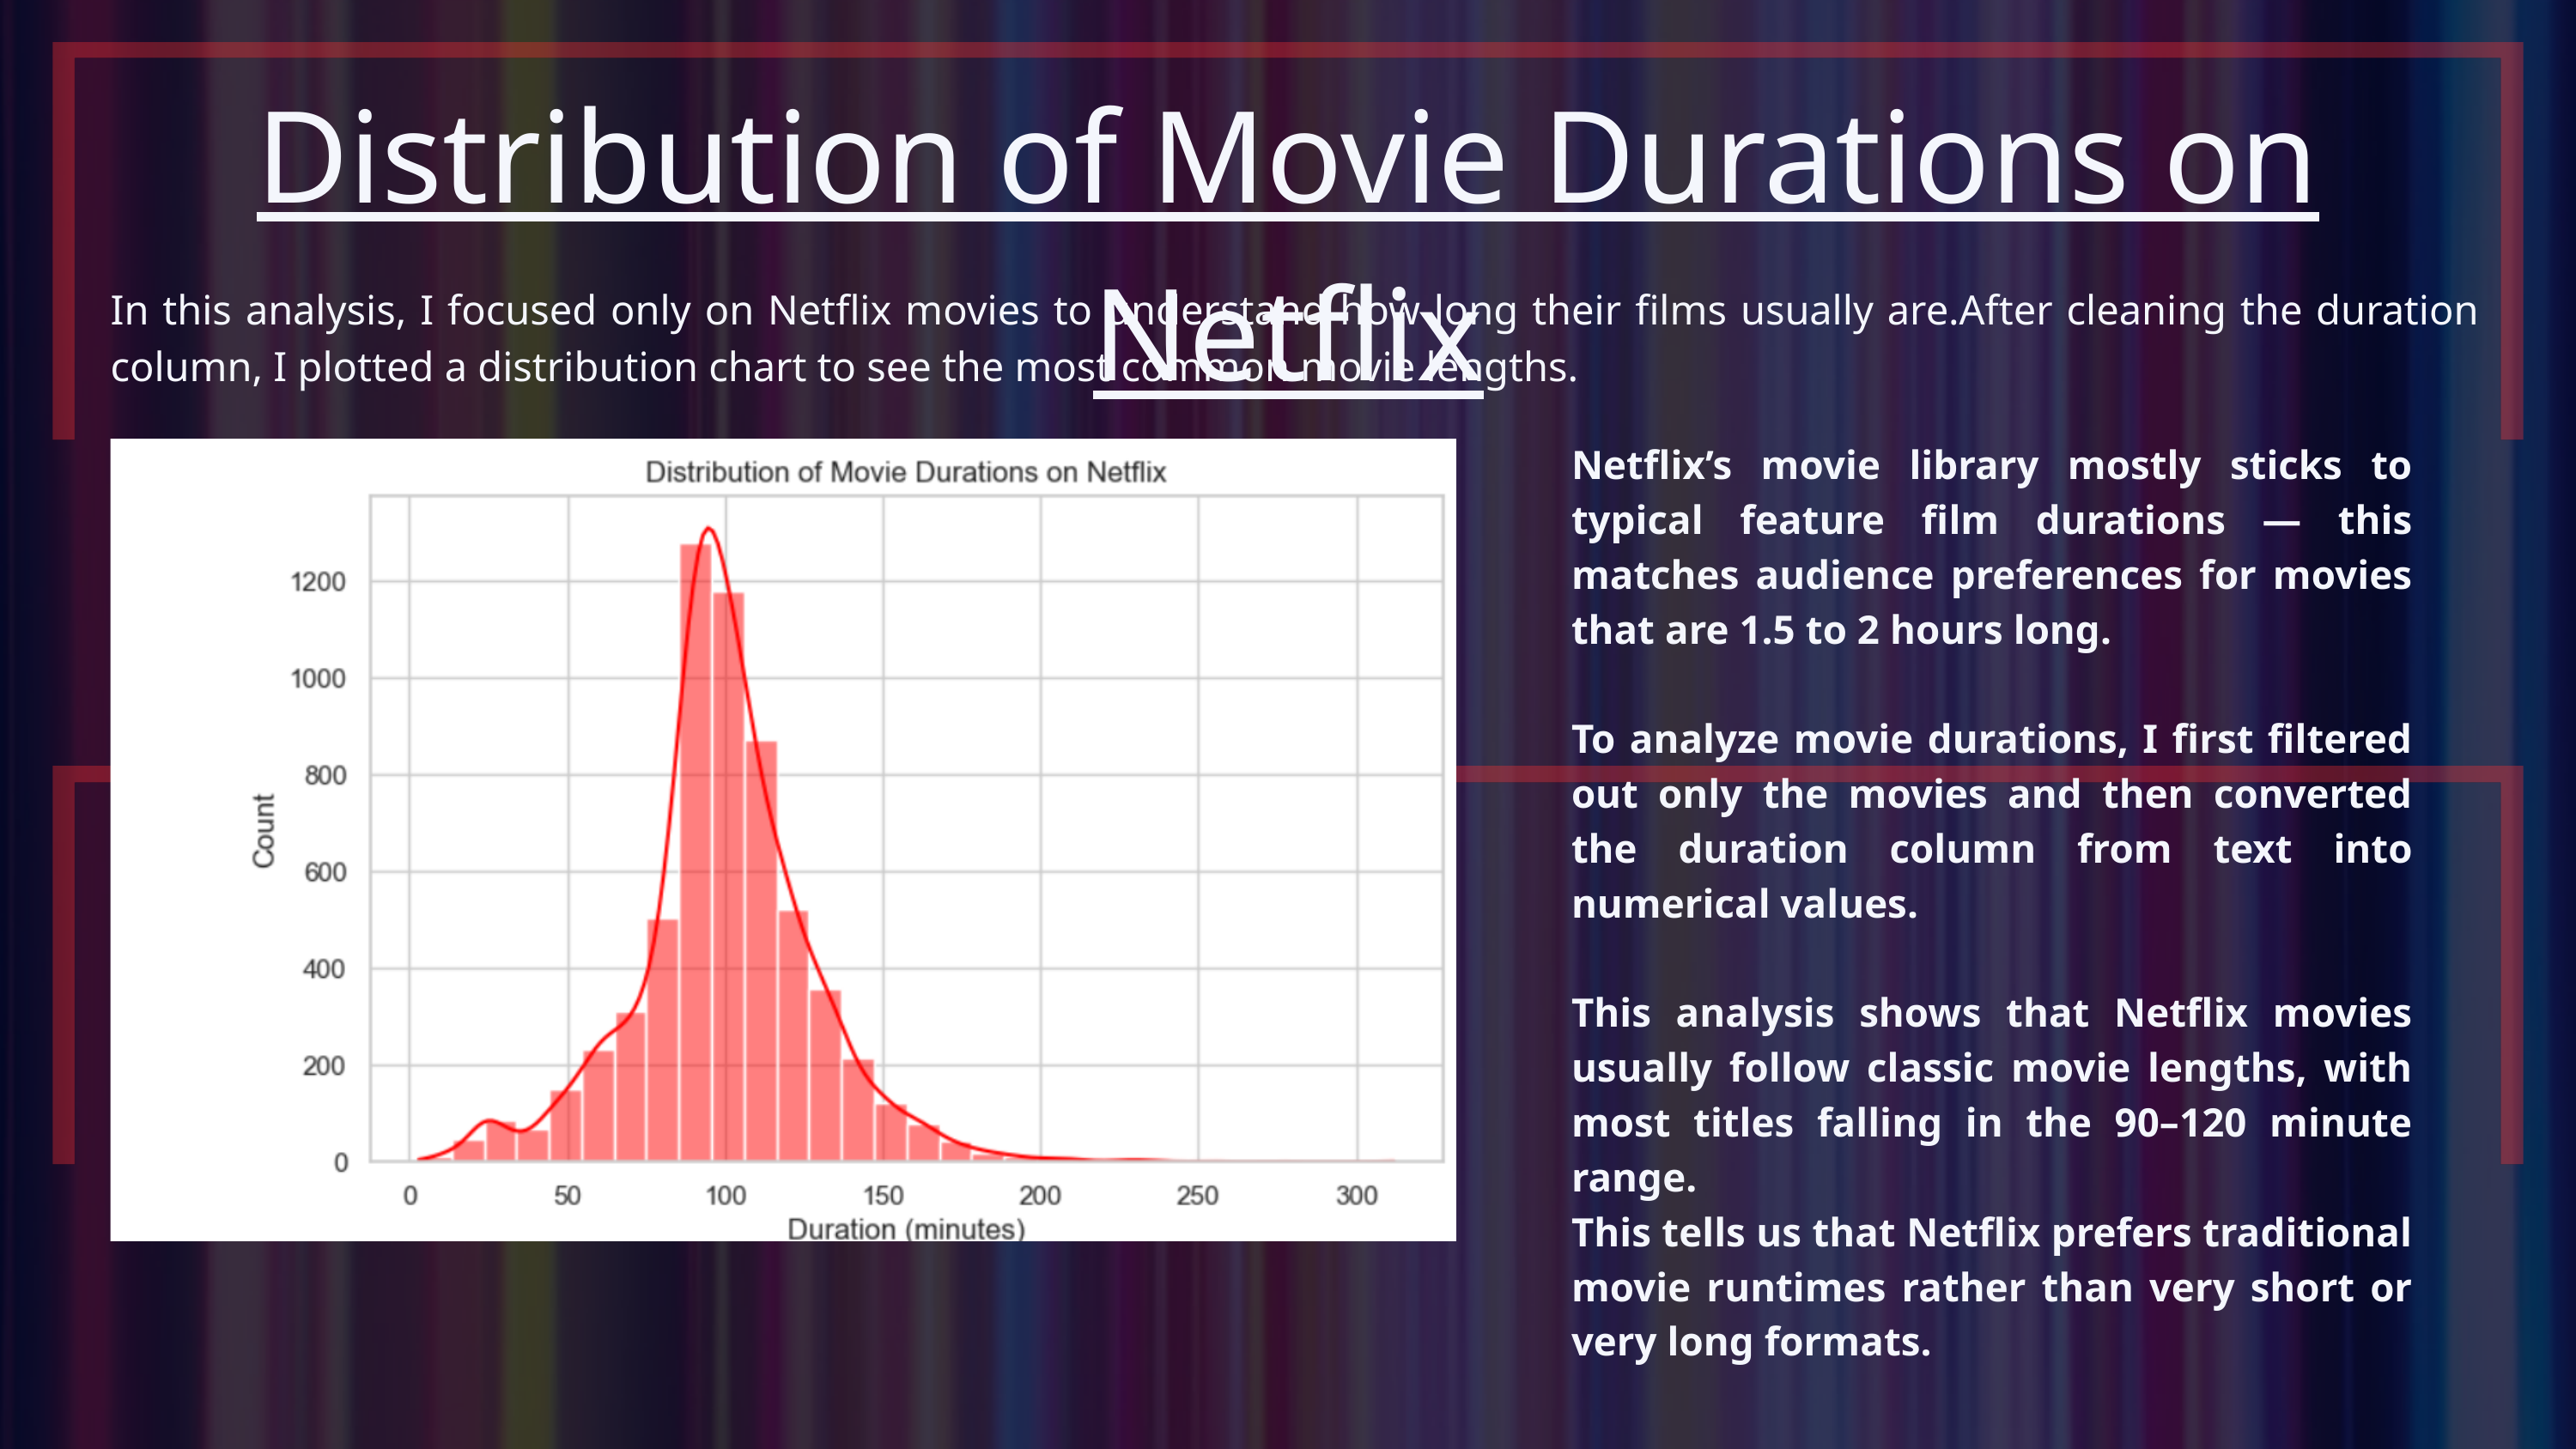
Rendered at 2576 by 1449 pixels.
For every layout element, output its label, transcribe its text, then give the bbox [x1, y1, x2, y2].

text_box Distribution of Movie Durations on Netflix [94, 50, 2482, 407]
text_box [52, 42, 2524, 665]
text_box [0, 0, 2576, 1449]
text_box In this analysis, I focused only on Netflix movies to understand how long their films usually are.After cleaning the duration column, I plotted a distribution chart to see the most common movie lengths. [110, 276, 2482, 441]
text_box Netflix’s movie library mostly sticks to typical feature film durations — this matches audience preferences for movies that are 1.5 to 2 hours long. To analyze movie durations, I first filtered out only the movies and then converted the duration column from text into numerical values. This analysis shows that Netflix movies usually follow classic movie lengths, with most titles falling in the 90–120 minute range. This tells us that Netflix prefers traditional movie runtimes rather than very short or very long formats. [1571, 441, 2413, 1364]
text_box [52, 766, 2524, 1390]
text_box [110, 441, 1456, 1242]
